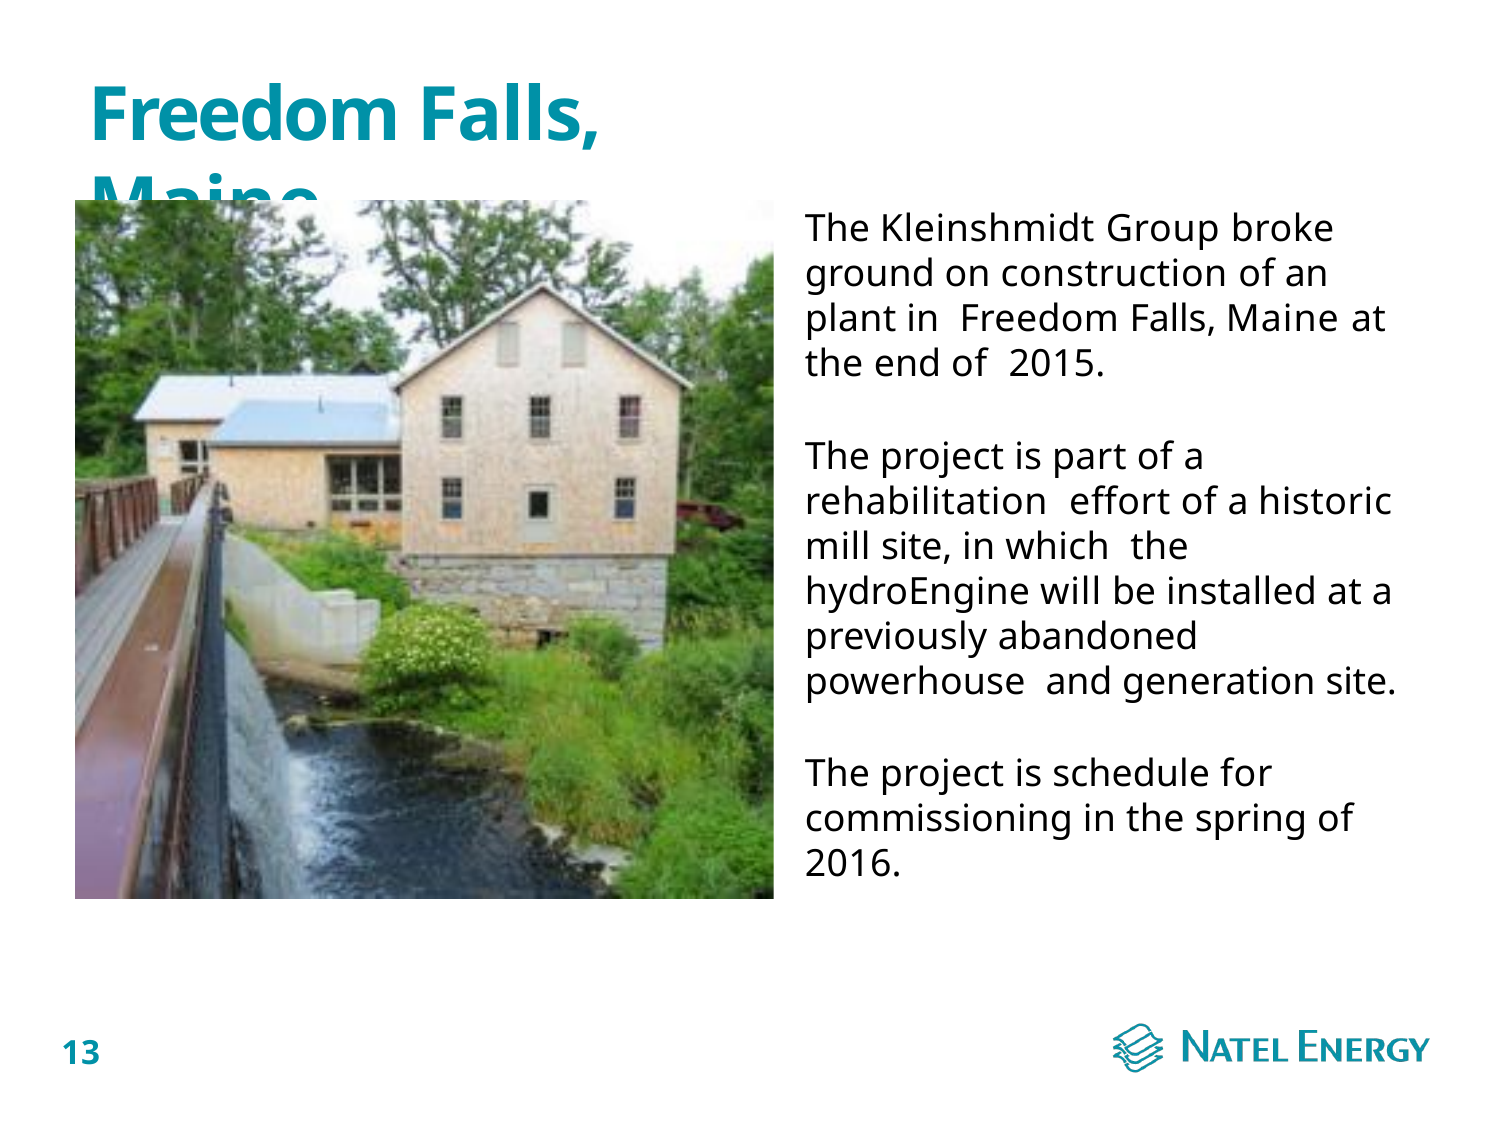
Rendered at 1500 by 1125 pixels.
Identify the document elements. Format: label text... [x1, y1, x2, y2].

title Freedom Falls, Maine [86, 63, 805, 254]
list The Kleinshmidt Group broke ground on construction of an plant in Freedom Falls, Maine at the end of 2015. The project is part of a rehabilitation effort of a historic mill site, in which the hydroEngine will be installed at a previously abandoned powerhouse and generation site. The project is schedule for commissioning in the spring of 2016. [774, 202, 1407, 884]
text_box [1108, 1022, 1431, 1074]
text_box [75, 200, 774, 899]
text_box 13 [59, 1029, 103, 1072]
